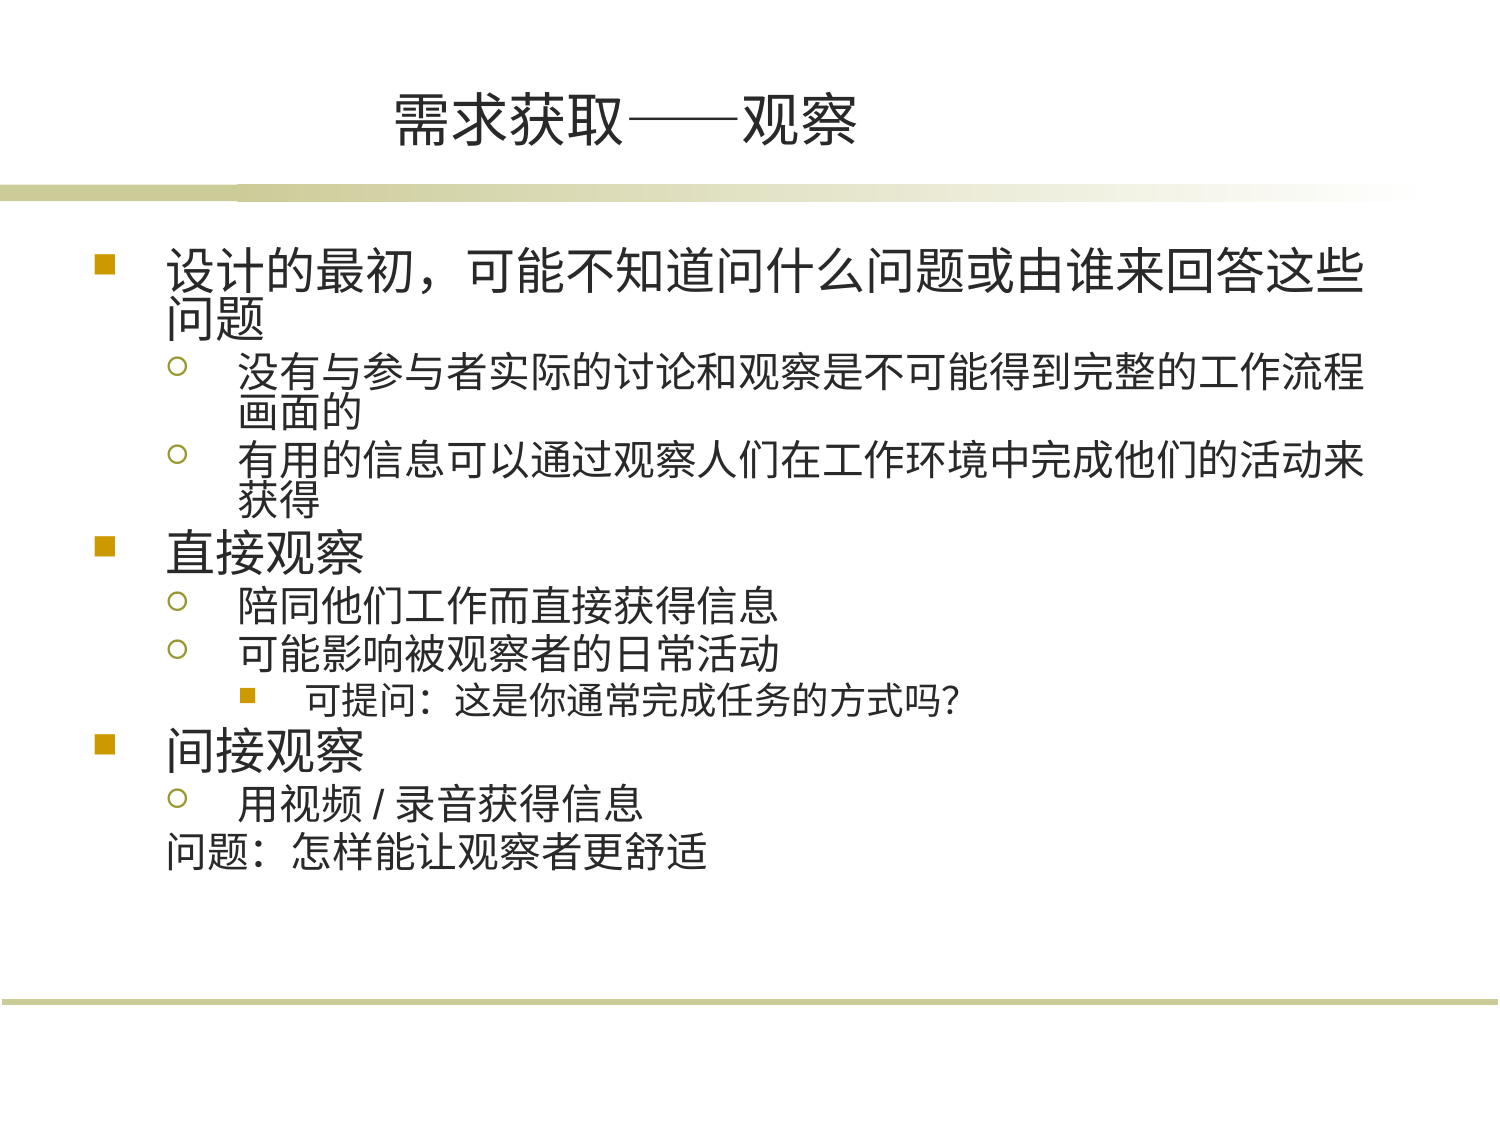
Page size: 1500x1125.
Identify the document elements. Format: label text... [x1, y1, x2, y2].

picture [2, 999, 1498, 1005]
title 需求获取——观察 [170, 66, 1093, 162]
list 设计的最初，可能不知道问什么问题或由谁来回答这些问题 没有与参与者实际的讨论和观察是不可能得到完整的工作流程画面的 有用的信息可以通过观察人们在工作环境中完成他们的活动来获得 直接观察 陪同他们工作而直接获得信息 可能影响被观察者的日常活动 可提问：这是你通常完成任务的方式吗？ 间接观察 用视频/录音获得信息 问题：怎样能让观察者更舒适 [76, 243, 1413, 965]
